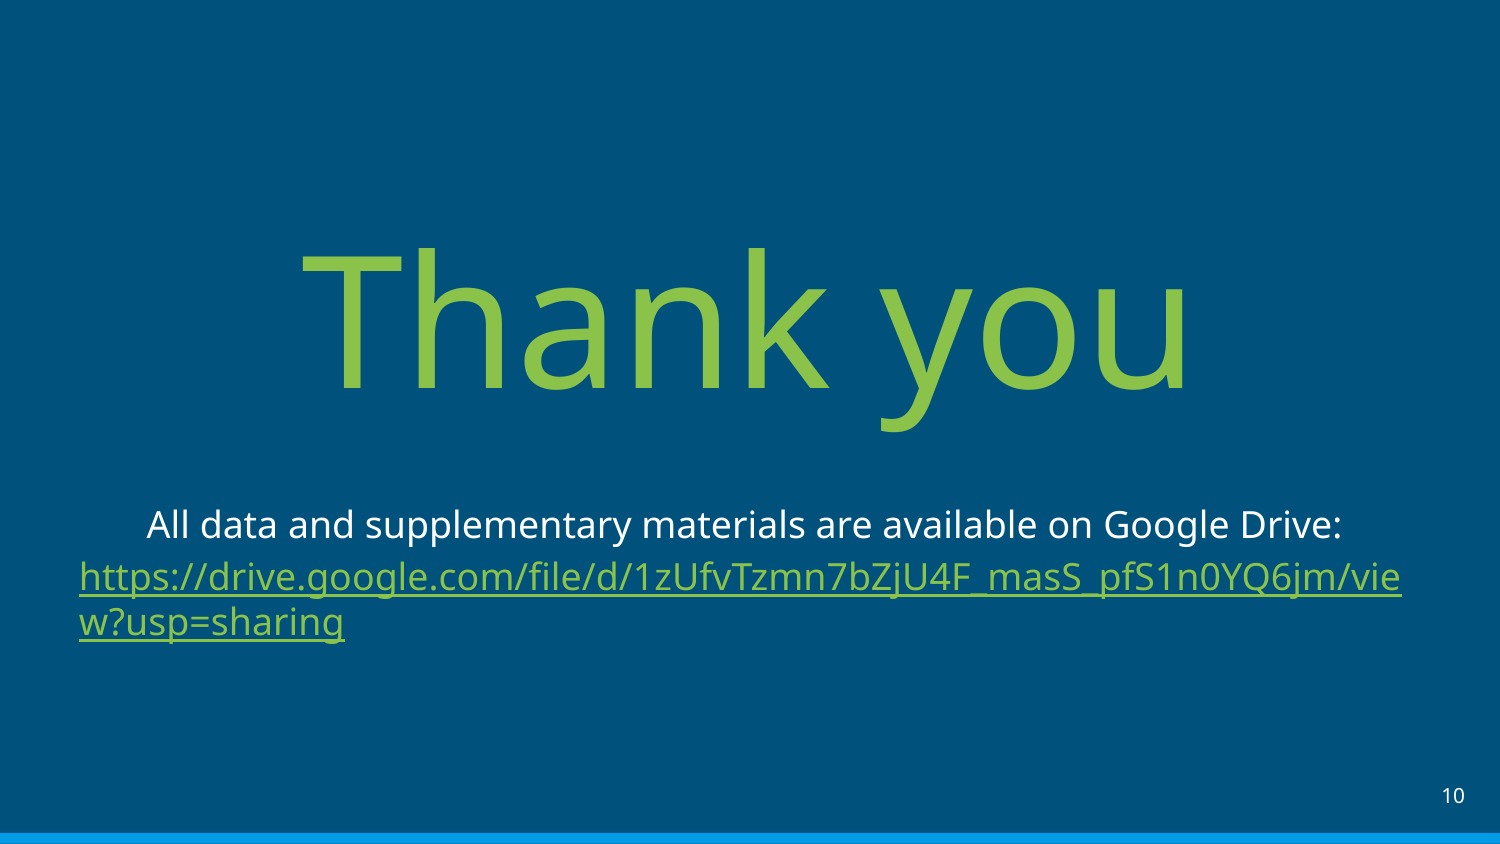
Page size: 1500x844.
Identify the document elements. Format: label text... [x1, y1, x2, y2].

slide_number ‹#› [1389, 764, 1480, 830]
title Thank you [63, 189, 1437, 442]
list All data and supplementary materials are available on Google Drive: https://drive.google.com/file/d/1zUfvTzmn7bZjU4F_masS_pfS1n0YQ6jm/view?usp=sharing [63, 478, 1437, 655]
